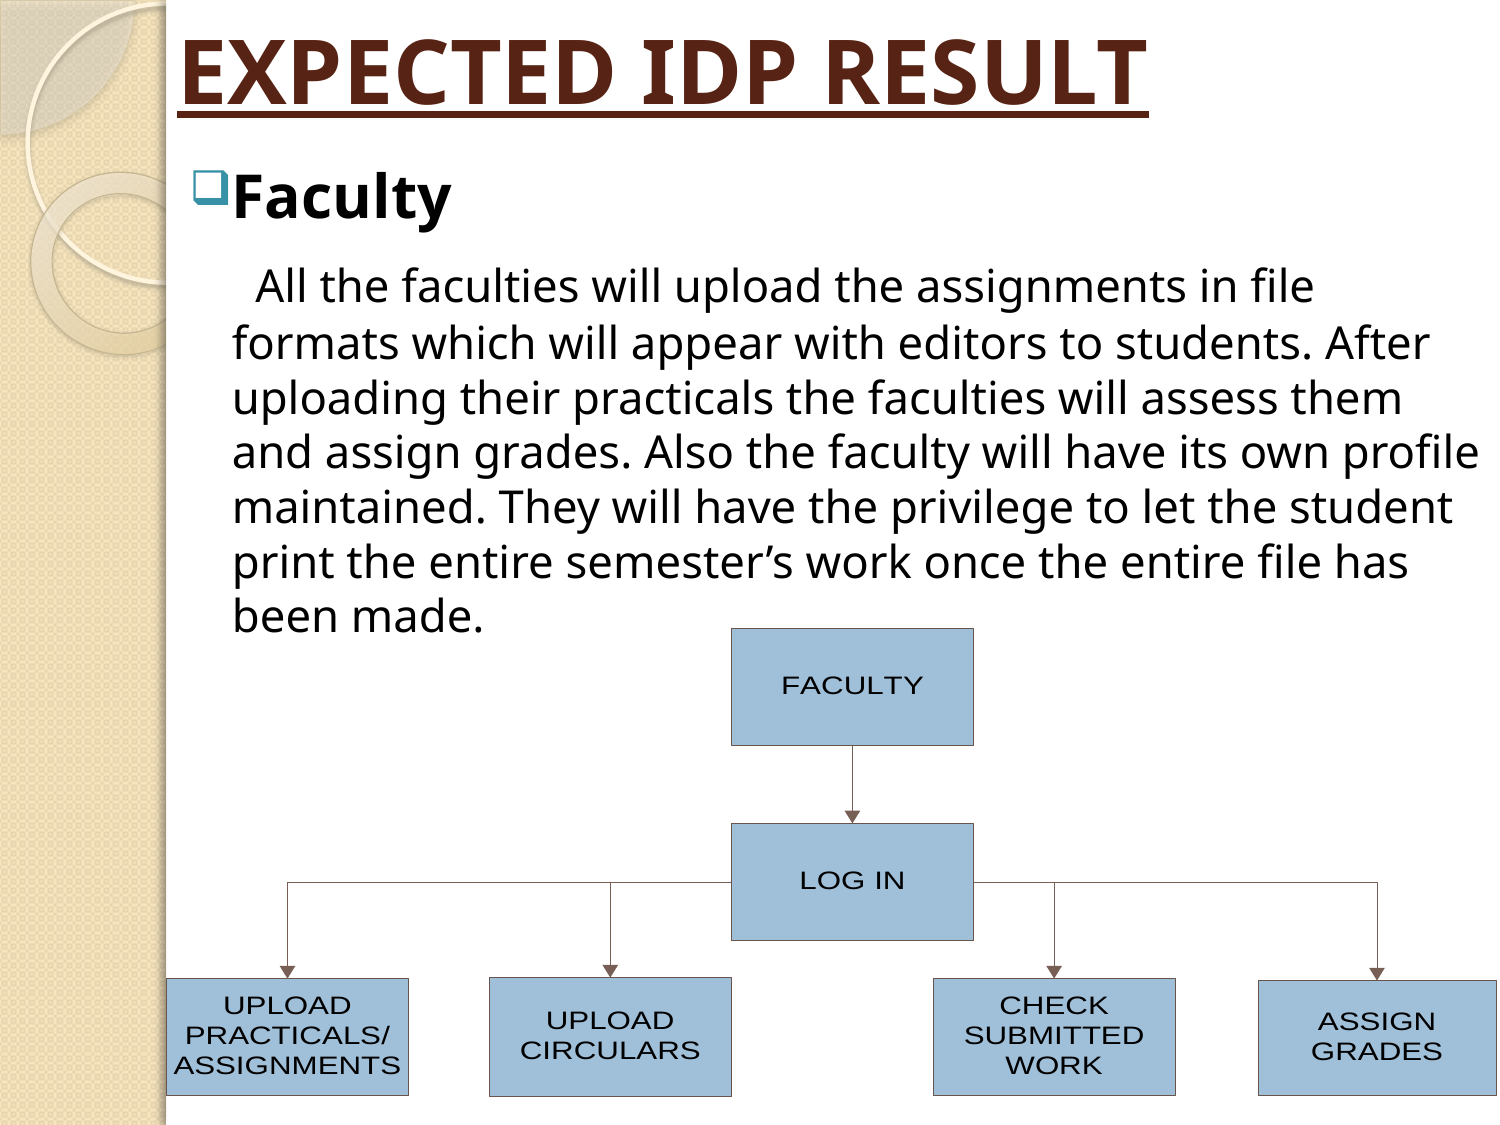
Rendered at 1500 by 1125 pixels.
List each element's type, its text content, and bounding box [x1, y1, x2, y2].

title EXPECTED IDP RESULT [162, 1, 1425, 138]
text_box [162, 624, 1500, 1101]
list Faculty All the faculties will upload the assignments in file formats which will appear with editors to students. After uploading their practicals the faculties will assess them and assign grades. Also the faculty will have its own profile maintained. They will have the privilege to let the student print the entire semester’s work once the entire file has been made. [162, 149, 1500, 622]
